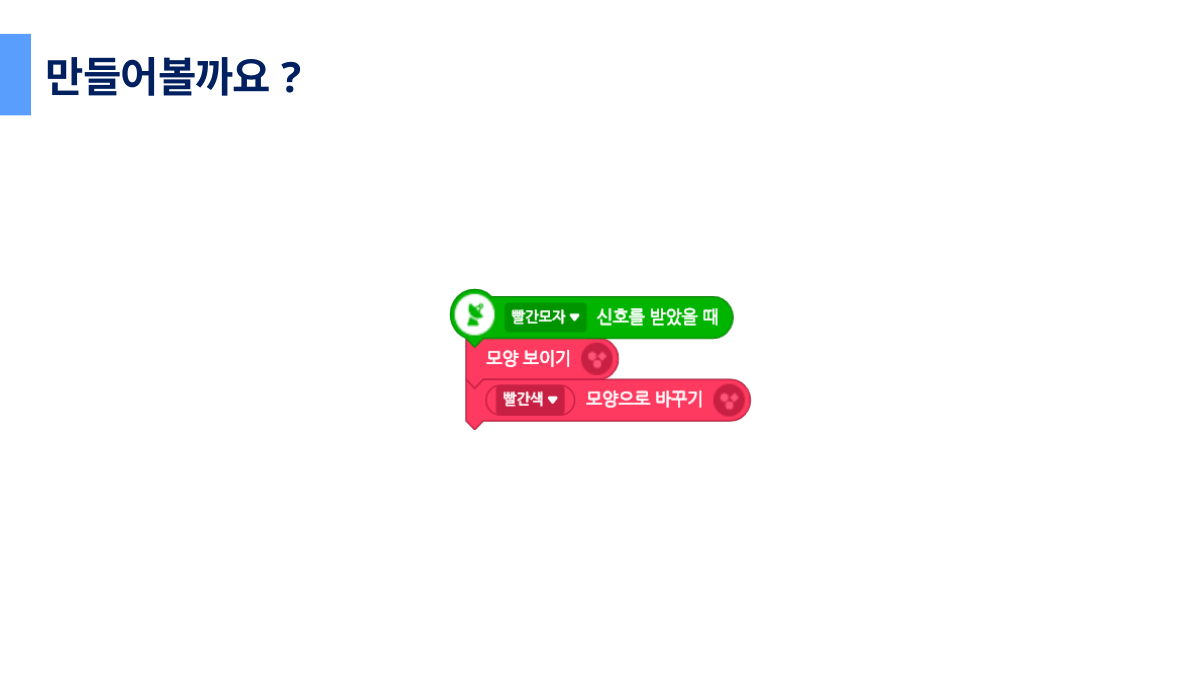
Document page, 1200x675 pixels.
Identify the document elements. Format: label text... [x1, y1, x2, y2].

picture [449, 285, 768, 430]
text_box 만들어볼까요? [32, 43, 712, 109]
text_box [0, 33, 32, 116]
